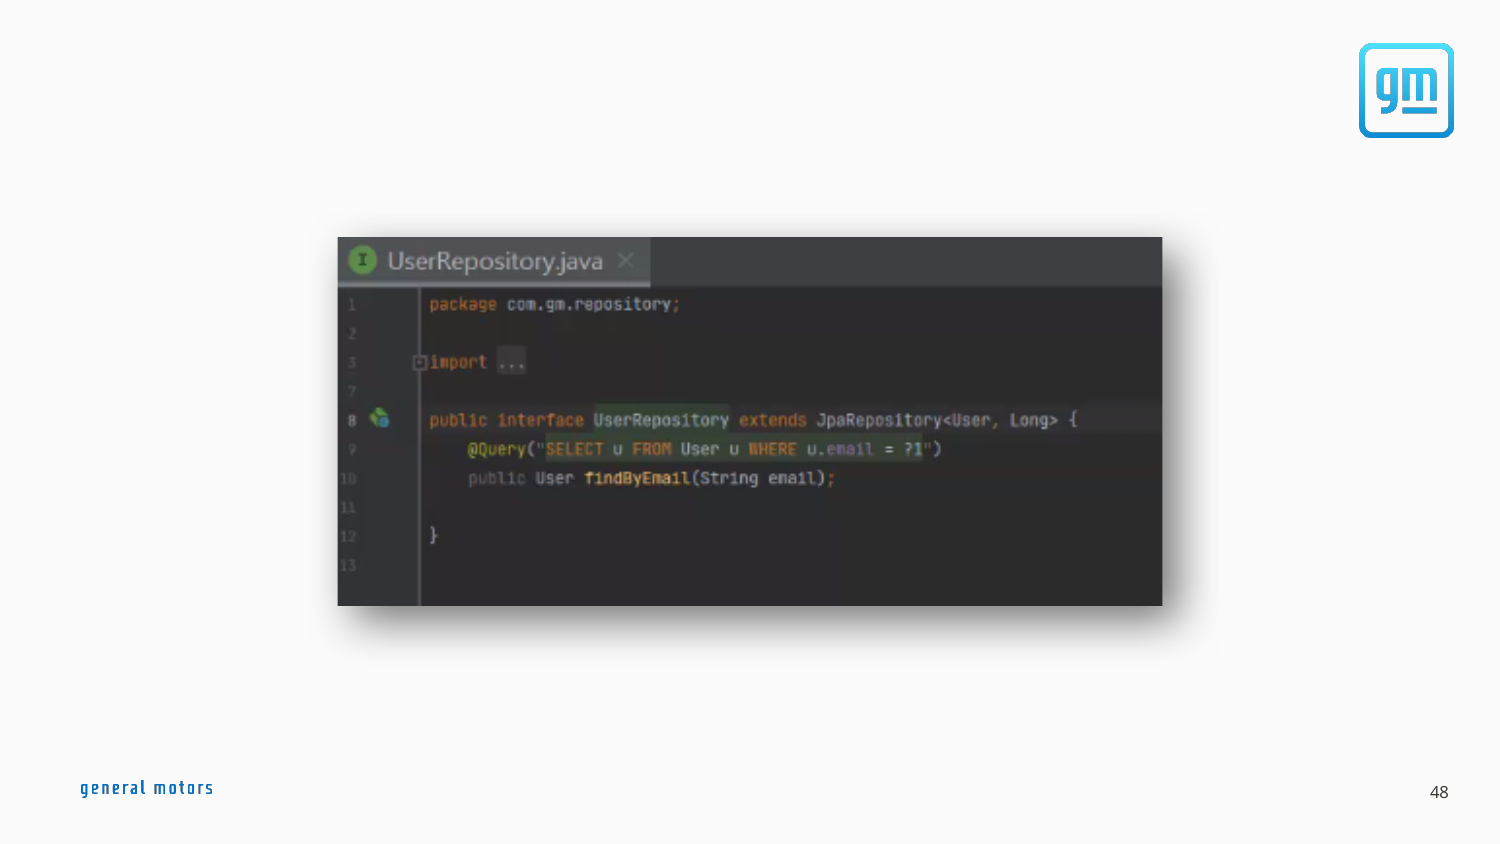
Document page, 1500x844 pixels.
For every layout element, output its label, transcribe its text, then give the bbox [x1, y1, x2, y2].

picture [1359, 132, 1454, 138]
slide_number 48 [1376, 759, 1472, 821]
picture [1359, 43, 1454, 133]
picture [81, 780, 212, 798]
picture [337, 237, 1163, 606]
